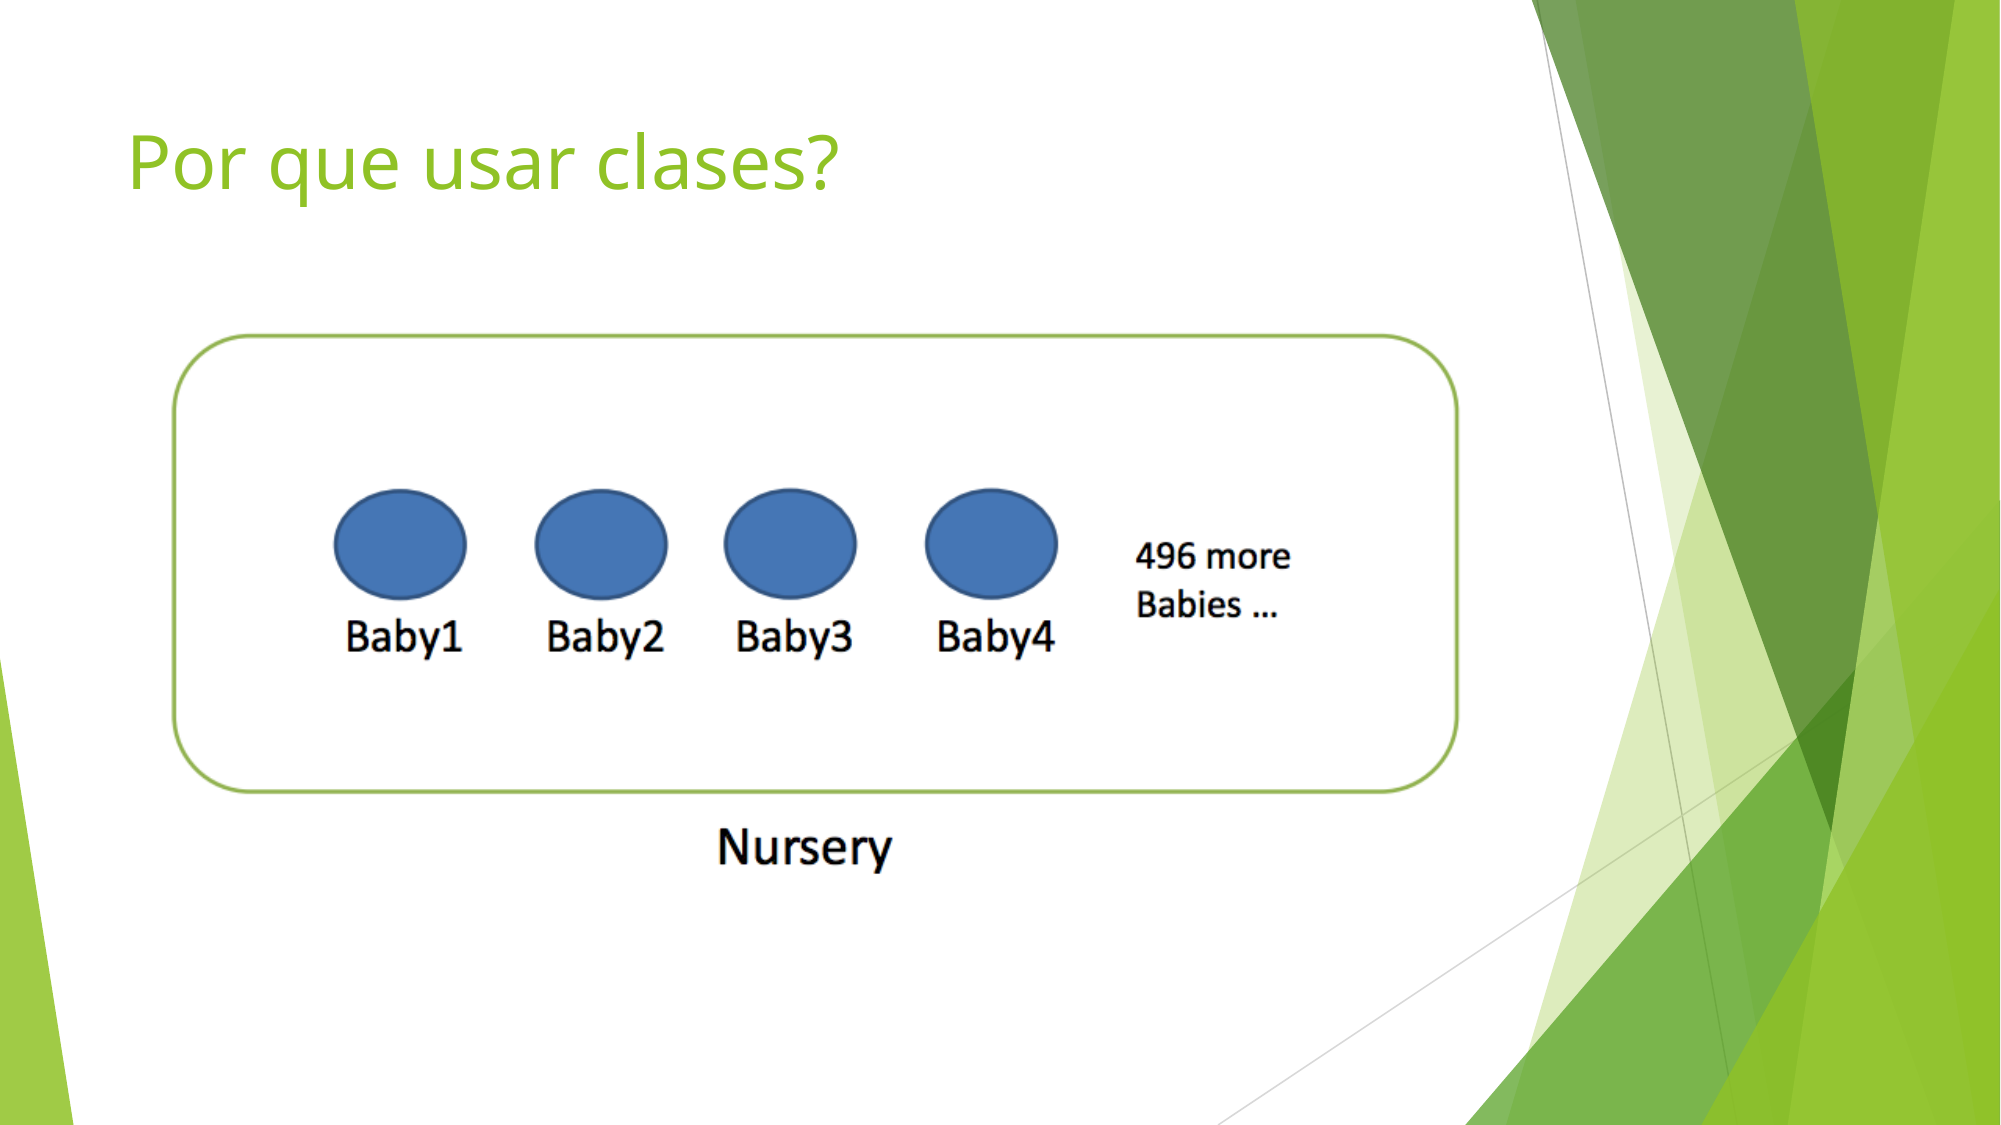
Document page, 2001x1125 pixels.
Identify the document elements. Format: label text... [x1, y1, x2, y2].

list Y 496 bebés más. [111, 354, 1522, 992]
title Por que usar clases? [111, 99, 1522, 317]
picture [128, 278, 1504, 911]
